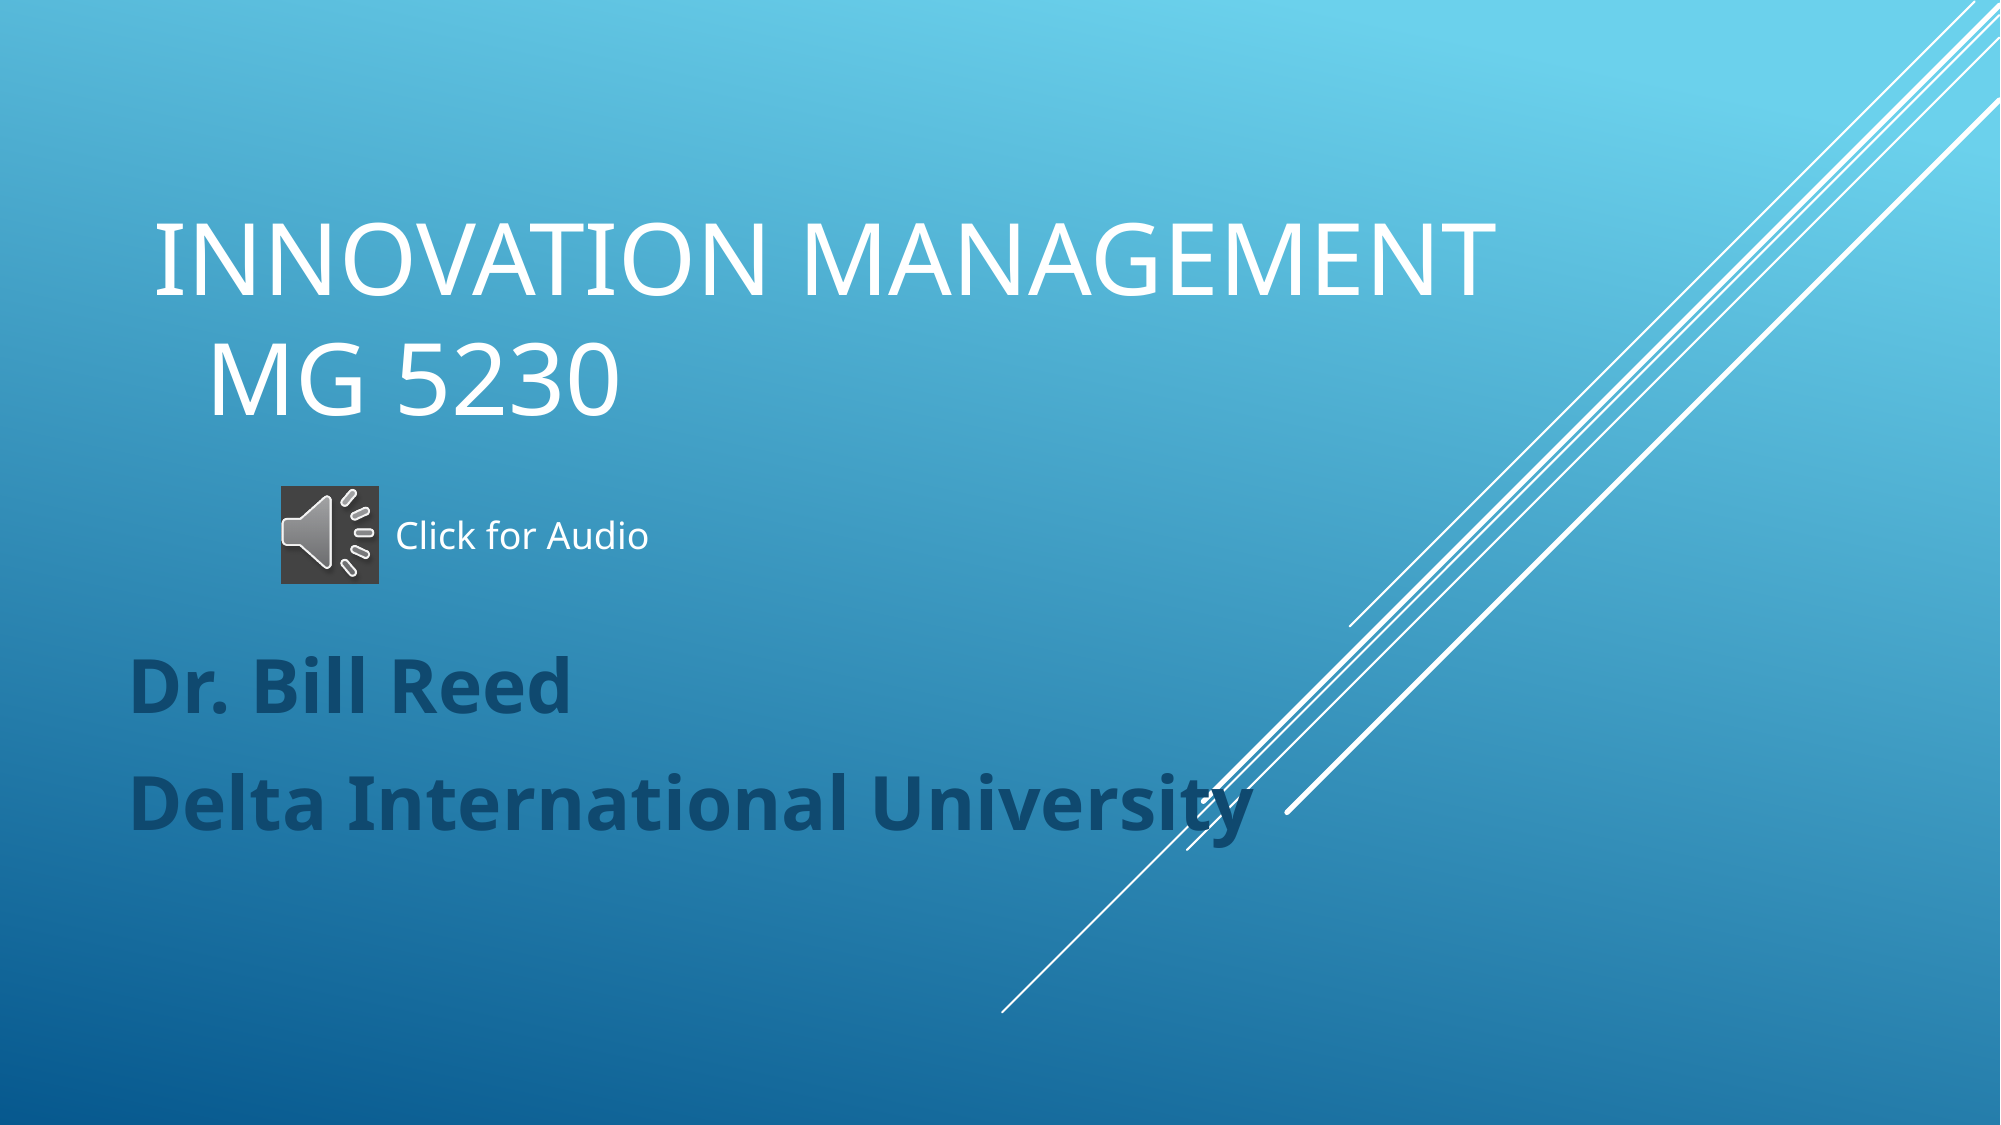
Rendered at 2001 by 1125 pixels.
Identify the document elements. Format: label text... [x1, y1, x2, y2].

picture [280, 485, 381, 586]
title Innovation Management MG 5230 [112, 0, 1916, 444]
subtitle Dr. Bill Reed Delta International University [112, 630, 1477, 950]
text_box Click for Audio [380, 504, 839, 610]
